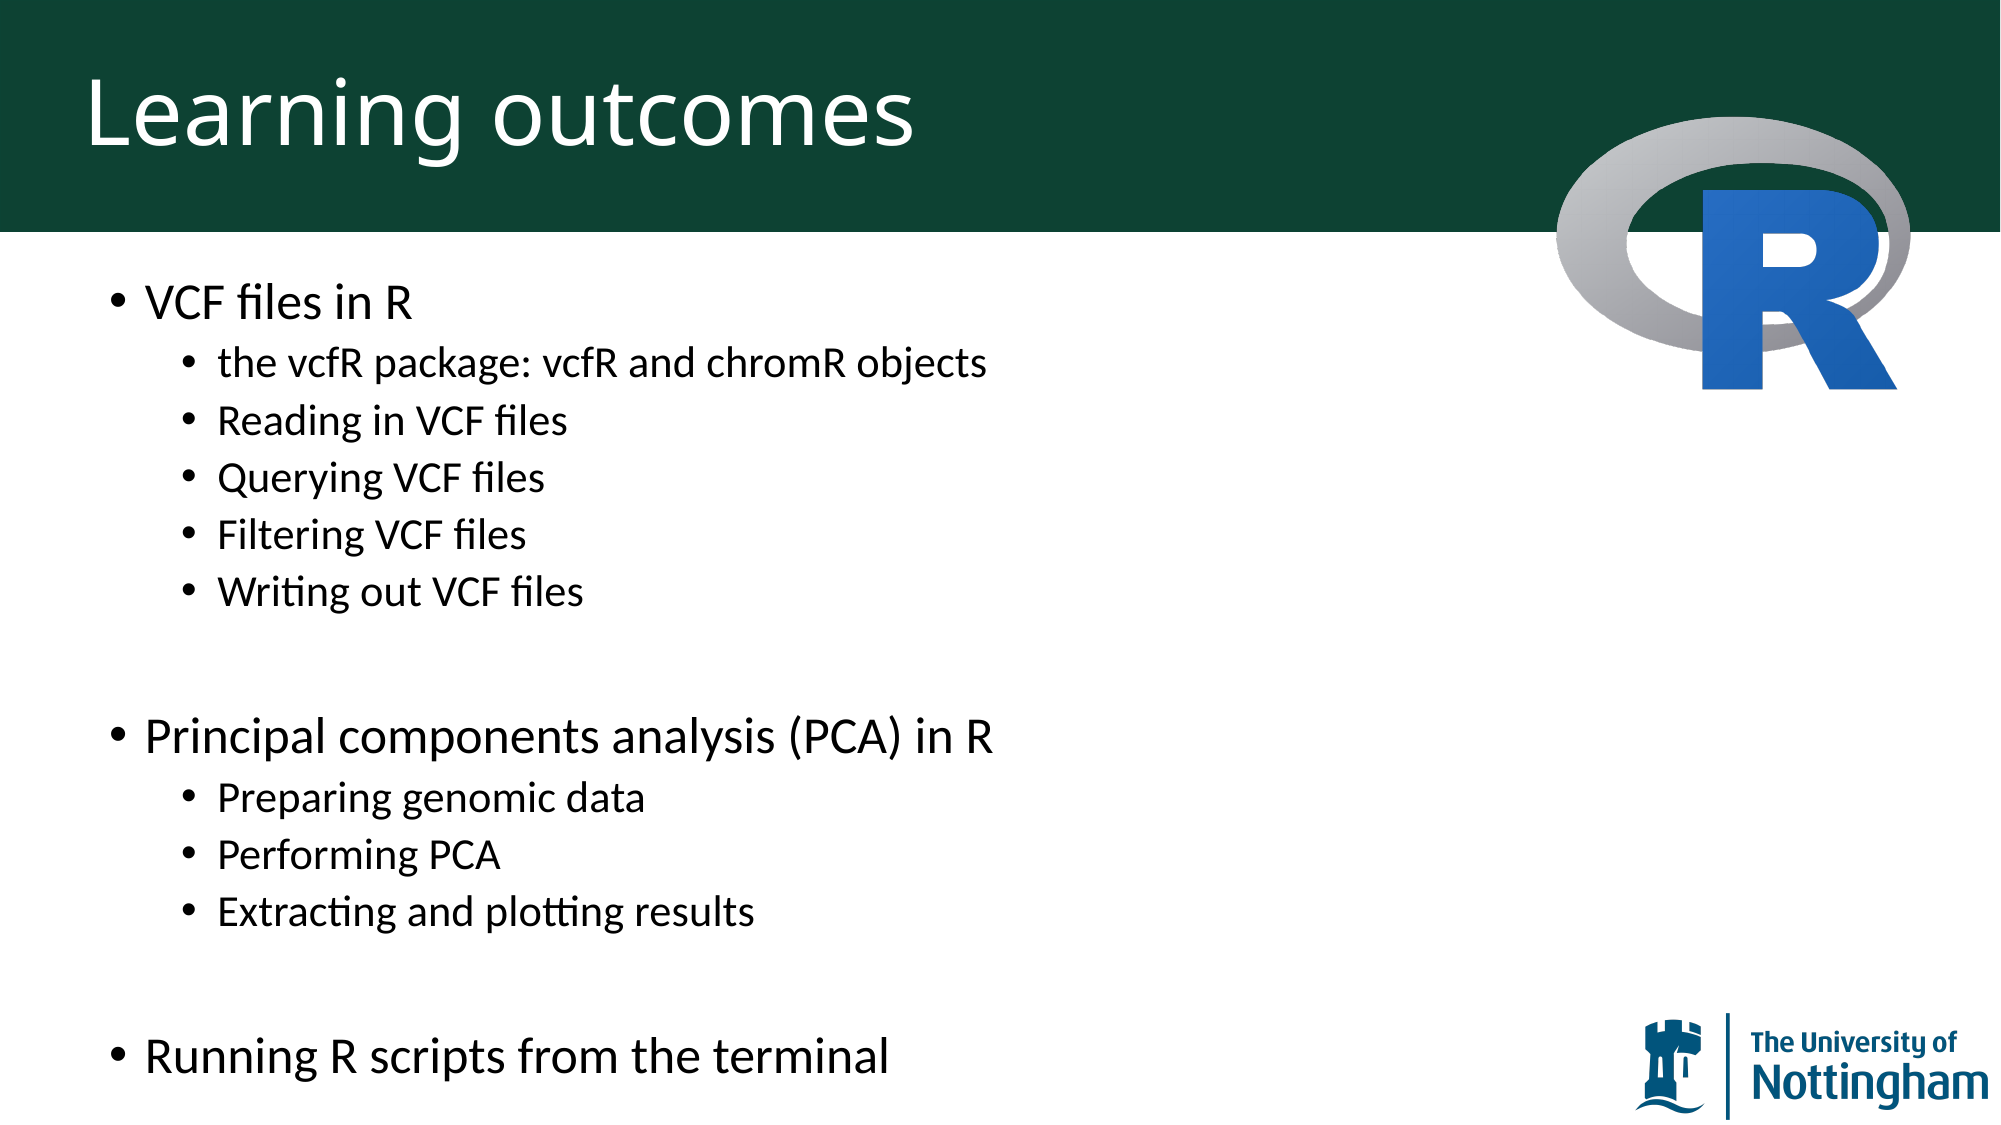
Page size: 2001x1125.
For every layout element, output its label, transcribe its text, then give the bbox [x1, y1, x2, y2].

picture [1635, 1094, 1725, 1120]
picture [1730, 1013, 1988, 1120]
title Learning outcomes [68, 0, 2000, 232]
picture [1936, 1085, 1942, 1096]
picture [1556, 232, 1911, 266]
list VCF files in R the vcfR package: vcfR and chromR objects Reading in VCF files Querying VCF files Filtering VCF files Writing out VCF files Principal components analysis (PCA) in R Preparing genomic data Performing PCA Extracting and plotting results Running R scripts from the terminal [94, 266, 1940, 1094]
